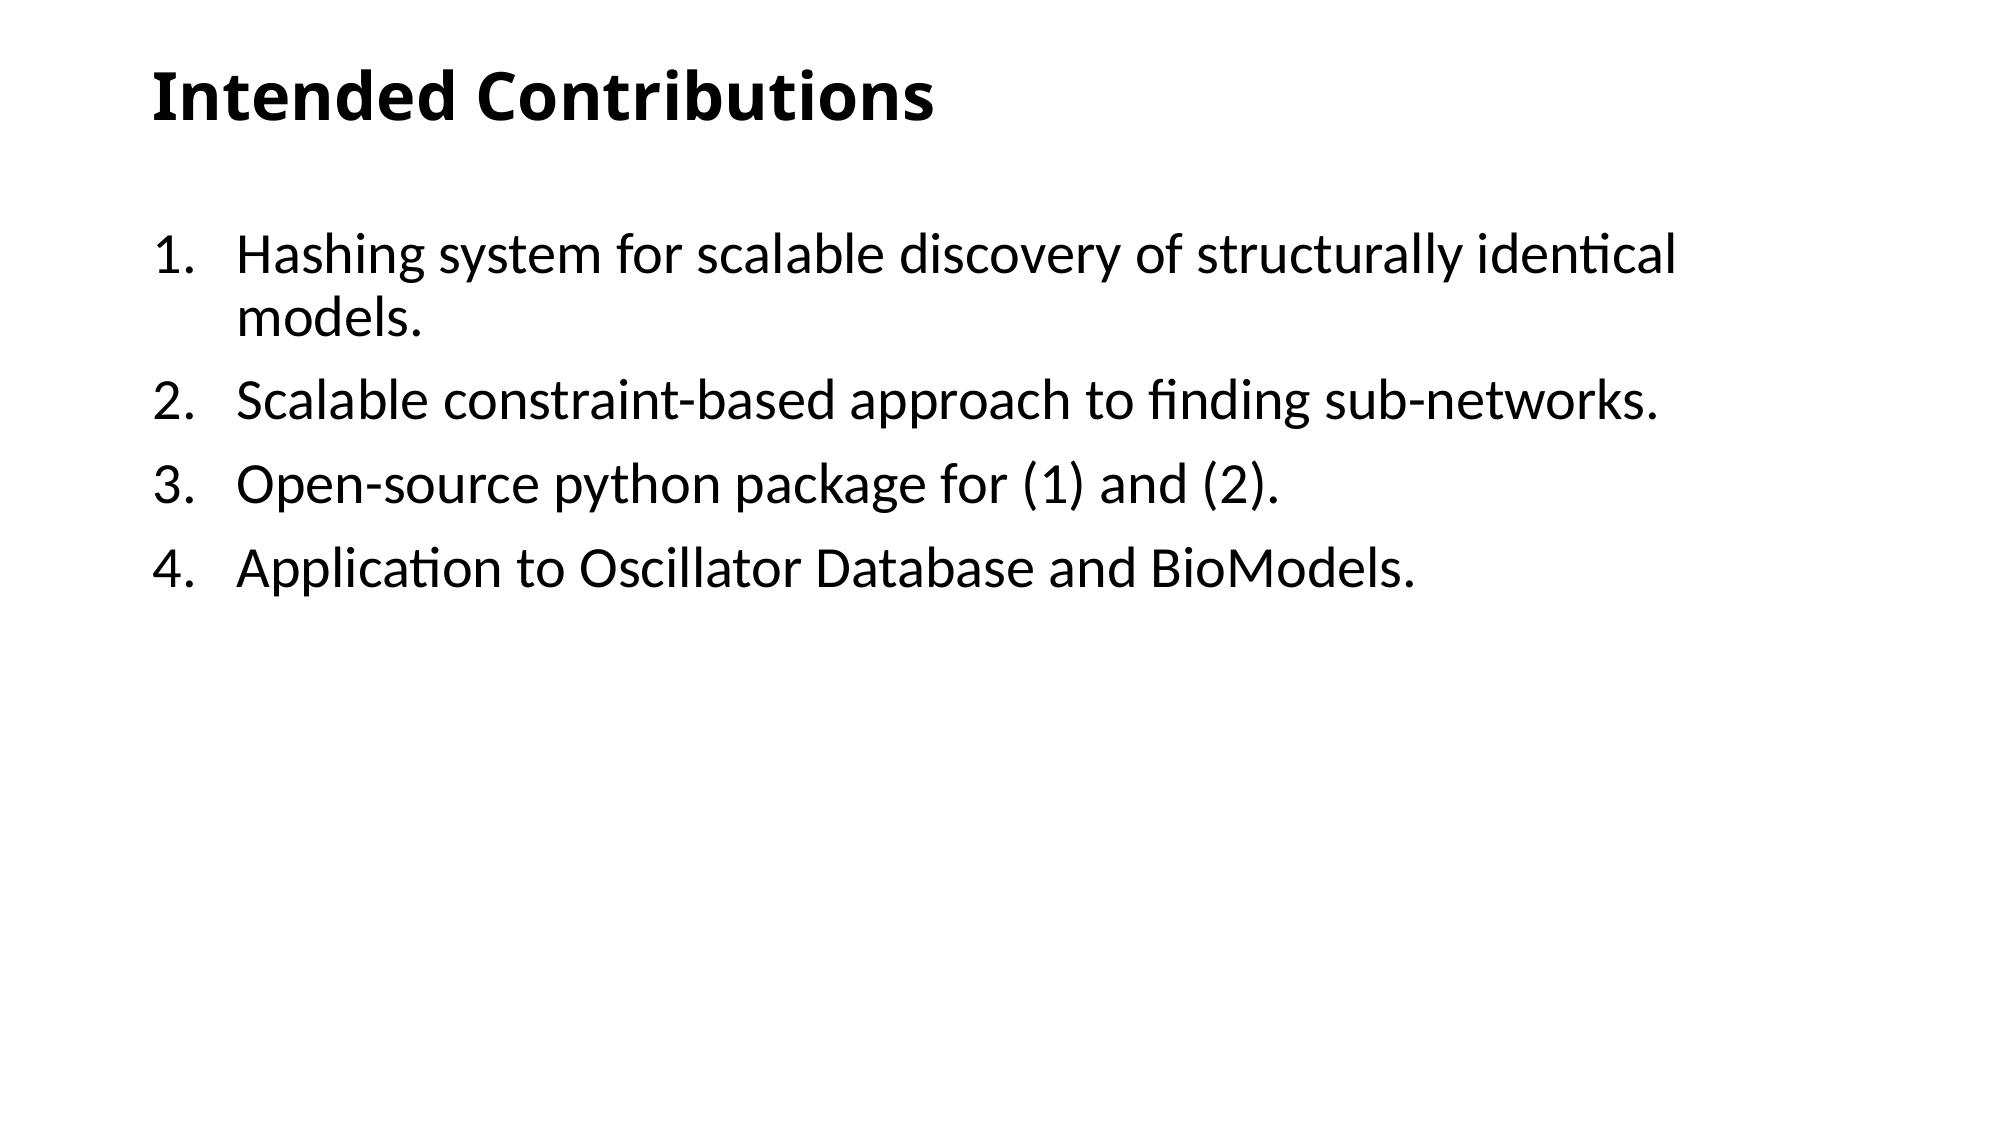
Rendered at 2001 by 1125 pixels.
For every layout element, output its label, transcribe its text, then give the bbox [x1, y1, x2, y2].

list Hashing system for scalable discovery of structurally identical models. Scalable constraint-based approach to finding sub-networks. Open-source python package for (1) and (2). Application to Oscillator Database and BioModels. [137, 215, 1863, 1014]
title Intended Contributions [137, 33, 1863, 166]
